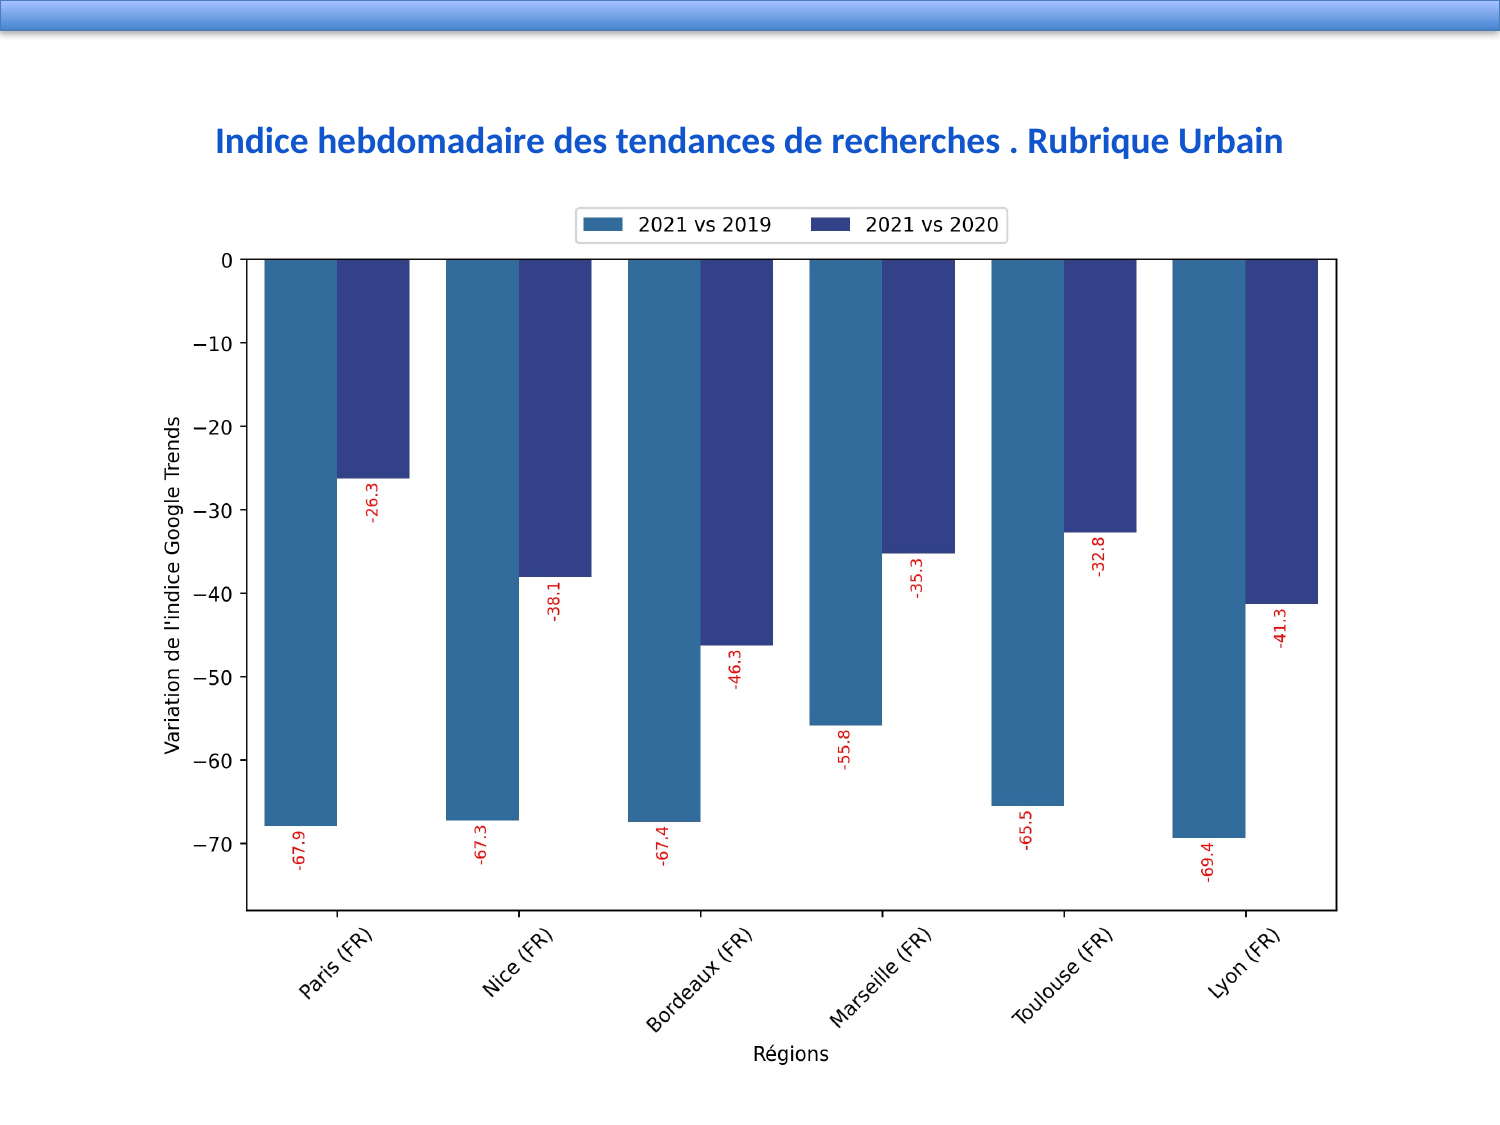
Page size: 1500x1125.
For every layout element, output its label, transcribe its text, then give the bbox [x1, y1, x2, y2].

title Indice hebdomadaire des tendances de recherches . Rubrique Urbain [75, 45, 1425, 233]
text_box [0, 0, 1500, 31]
picture [149, 194, 1351, 1078]
